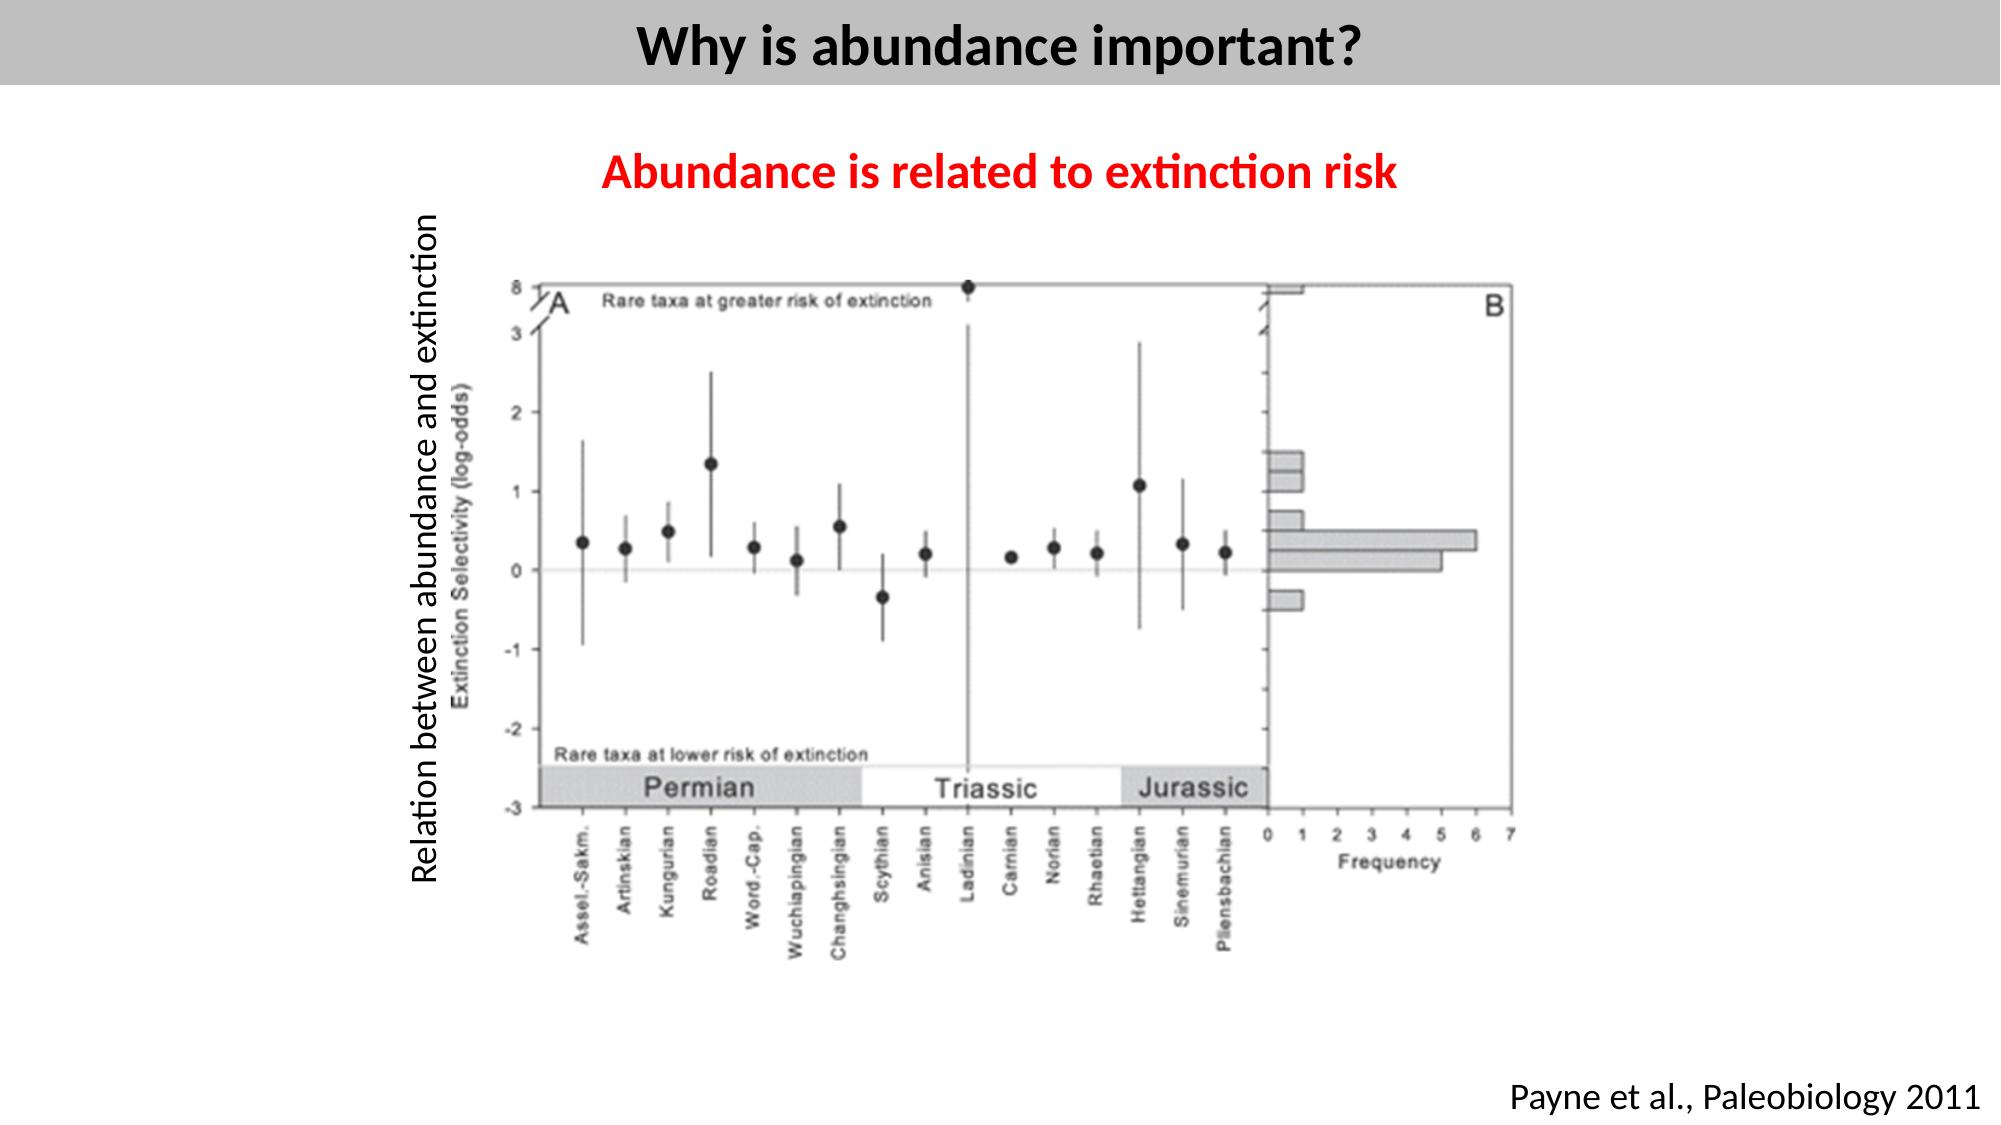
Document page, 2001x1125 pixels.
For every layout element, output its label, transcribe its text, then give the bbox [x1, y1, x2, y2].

text_box Abundance is related to extinction risk [249, 131, 1750, 206]
text_box Why is abundance important? [0, 0, 2000, 85]
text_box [390, 193, 2000, 1125]
